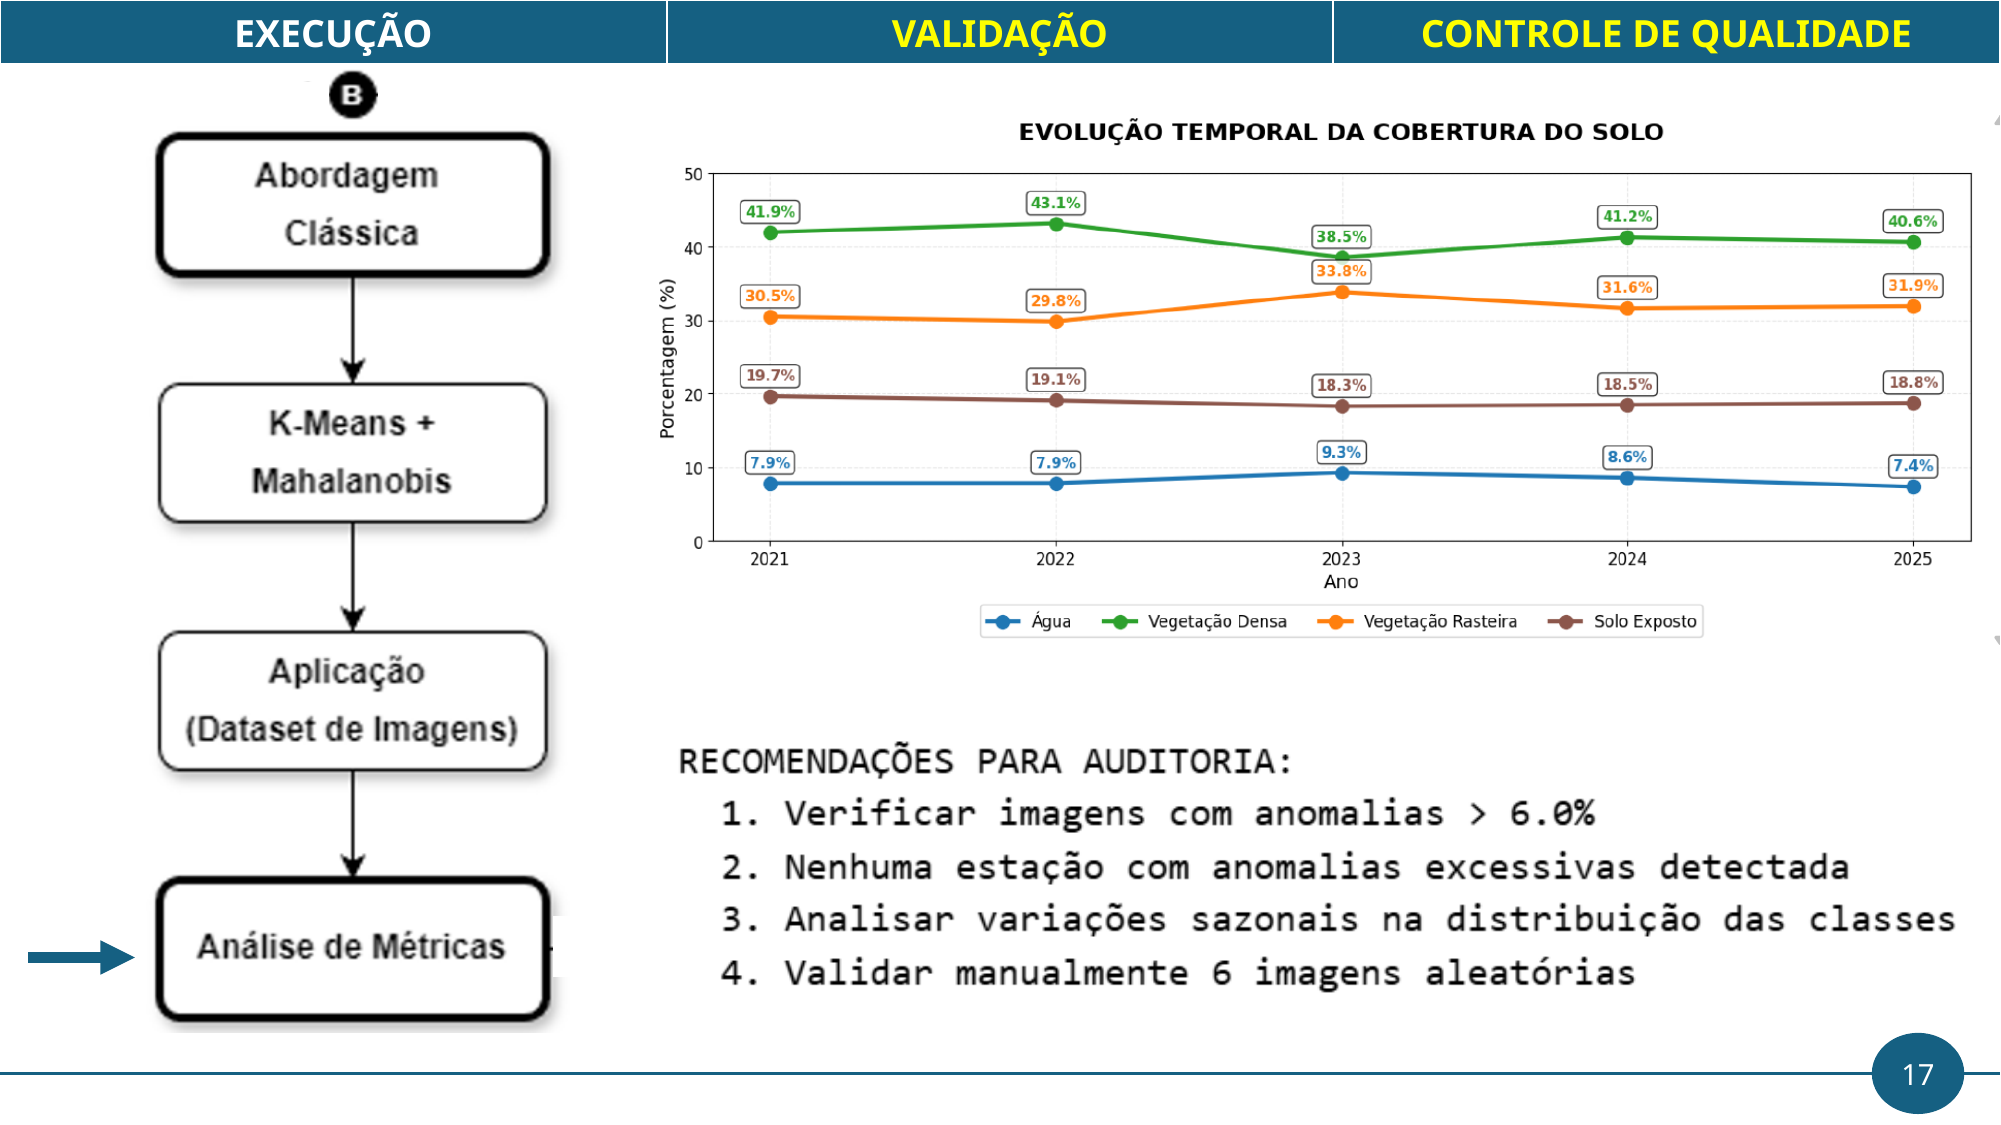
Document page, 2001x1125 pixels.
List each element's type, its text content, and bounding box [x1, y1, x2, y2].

table_header CONTROLE DE QUALIDADE [1334, 1, 1999, 63]
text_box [34, 65, 673, 1034]
table_header VALIDAÇÃO [668, 1, 1332, 63]
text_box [0, 1032, 2000, 1115]
picture [636, 111, 2000, 645]
picture [670, 729, 1973, 1013]
table_header EXECUÇÃO [1, 1, 666, 63]
